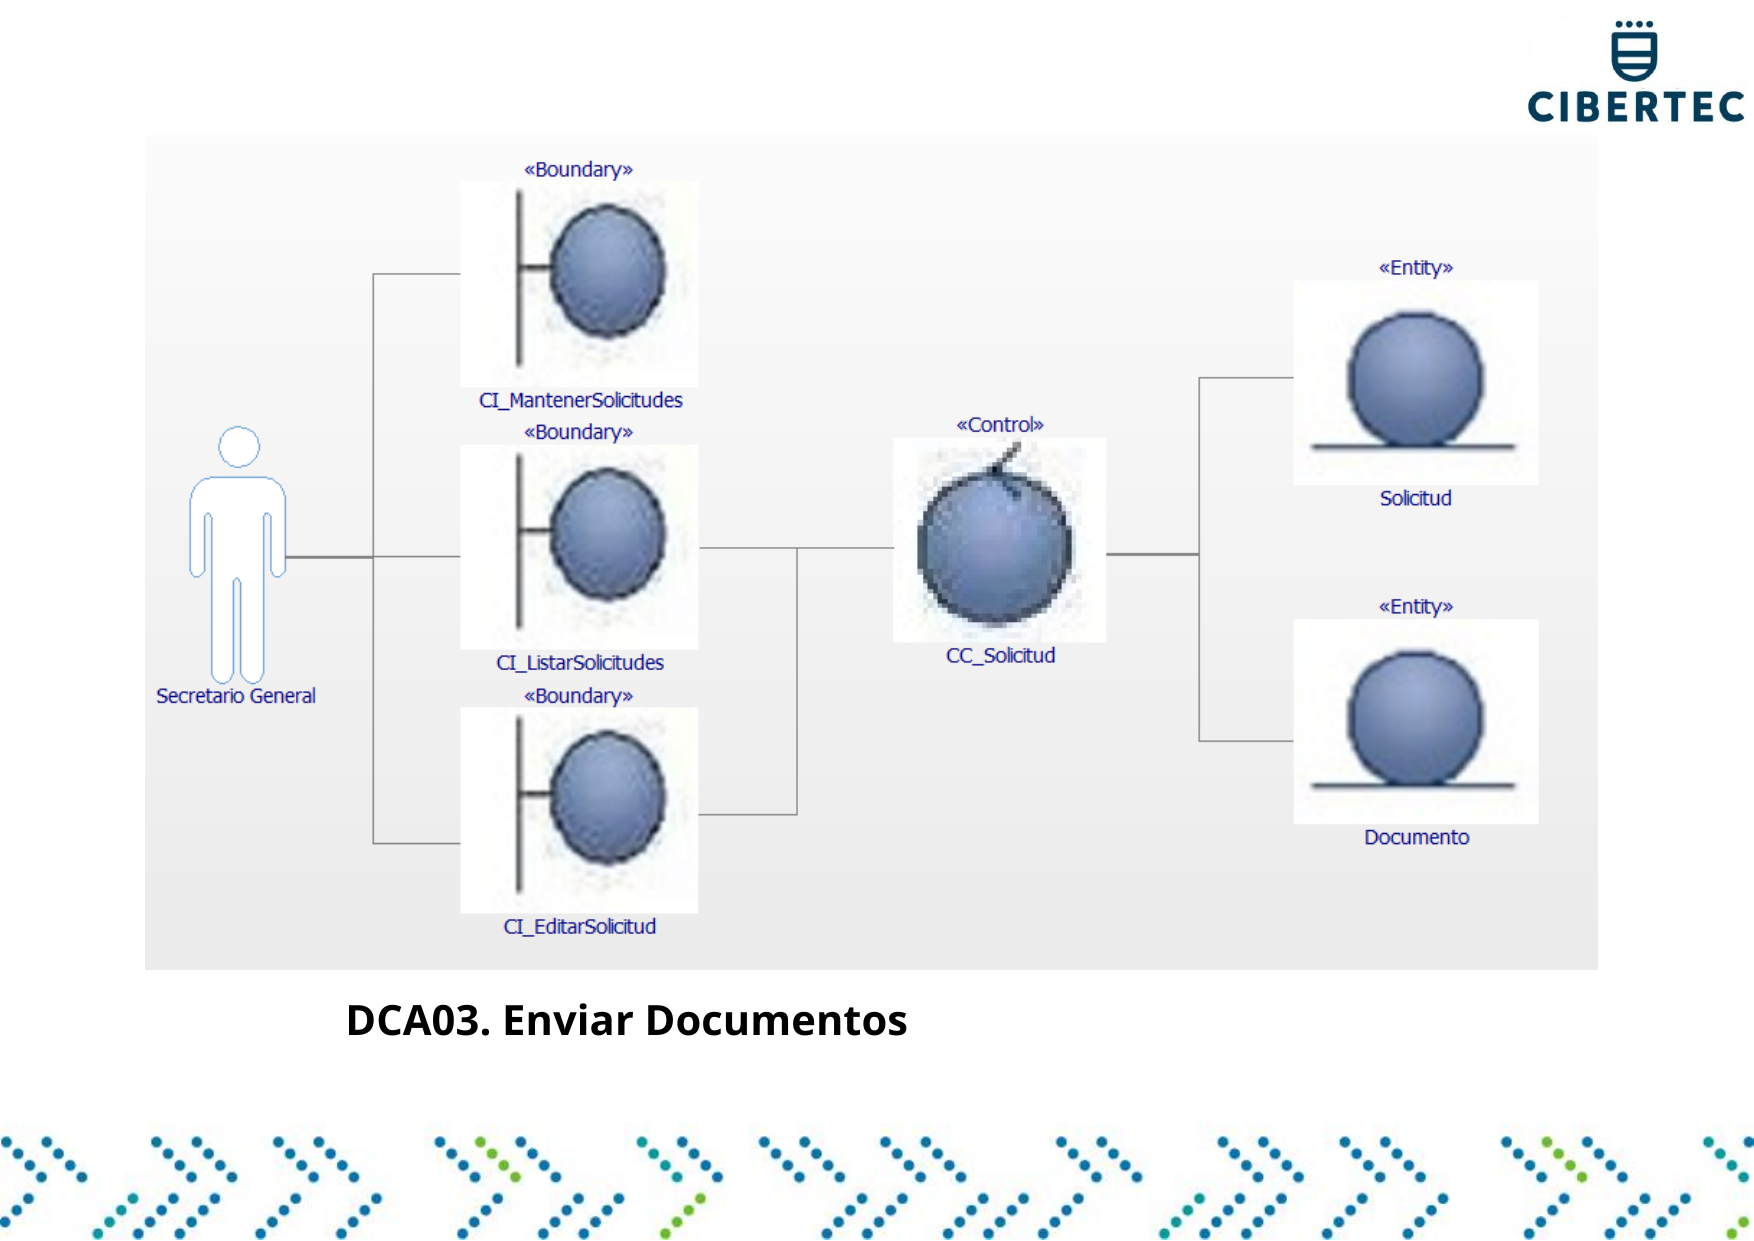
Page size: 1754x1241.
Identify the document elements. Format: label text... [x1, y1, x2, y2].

title DCA03. Enviar Documentos [345, 979, 1398, 1046]
picture [0, 0, 1754, 1240]
